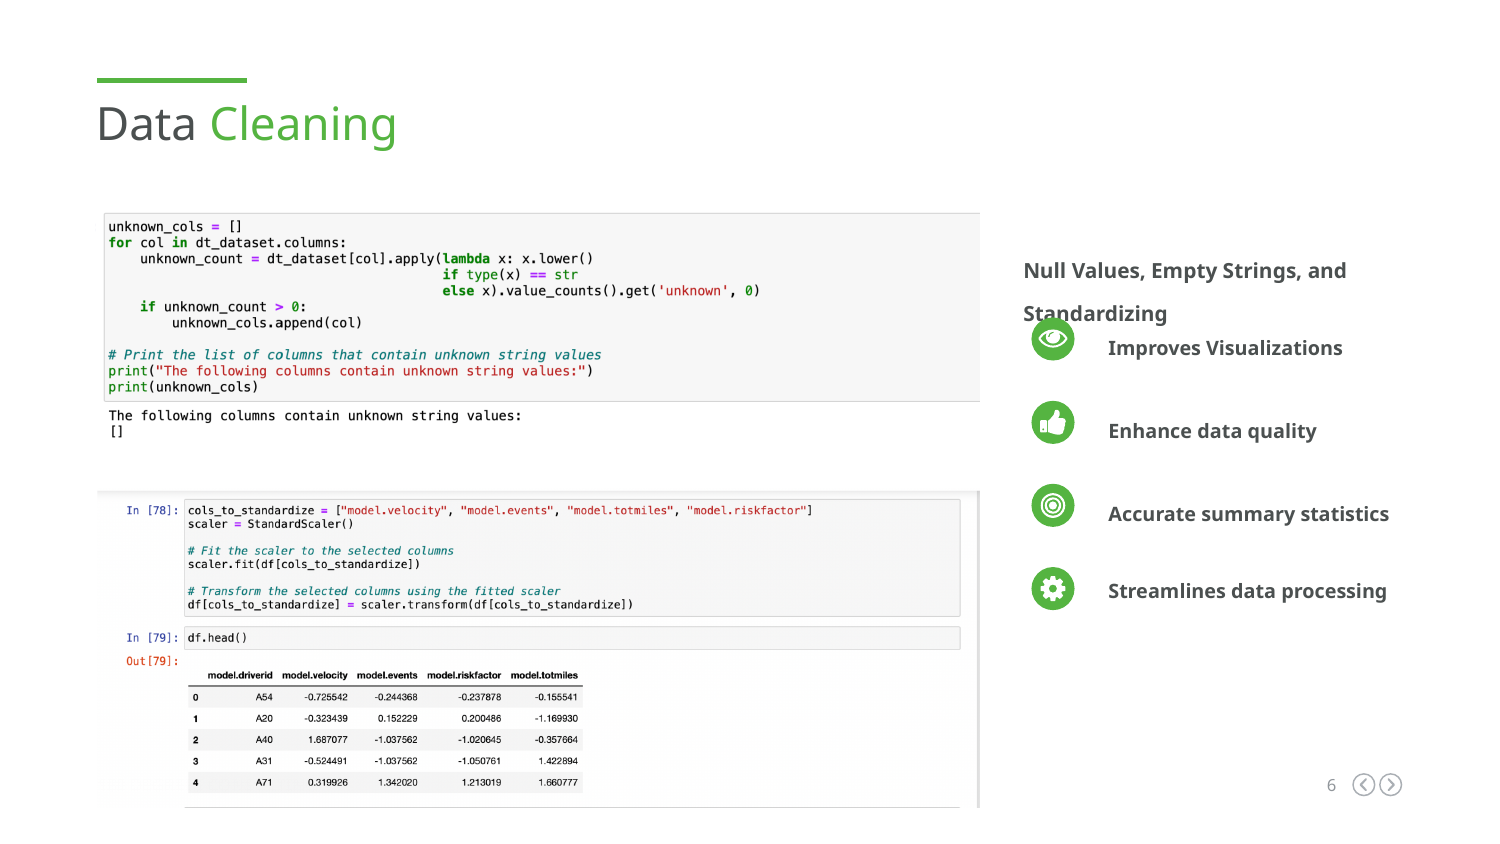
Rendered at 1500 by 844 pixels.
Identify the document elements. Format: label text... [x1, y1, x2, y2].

text_box [1031, 317, 1075, 361]
text_box Streamlines data processing [1108, 577, 1452, 628]
list Data Cleaning [95, 94, 1401, 158]
text_box [1031, 567, 1075, 611]
text_box [1038, 329, 1068, 348]
text_box [1040, 409, 1066, 435]
text_box Accurate summary statistics [1108, 481, 1452, 533]
text_box [1031, 400, 1075, 444]
text_box [1040, 576, 1066, 602]
text_box Null Values, Empty Strings, and Standardizing [1023, 240, 1452, 277]
picture [97, 488, 981, 808]
picture [95, 203, 981, 450]
text_box Enhance data quality [1108, 398, 1452, 449]
text_box [1031, 483, 1075, 527]
text_box Improves Visualizations [1108, 315, 1452, 366]
text_box [1040, 493, 1066, 518]
